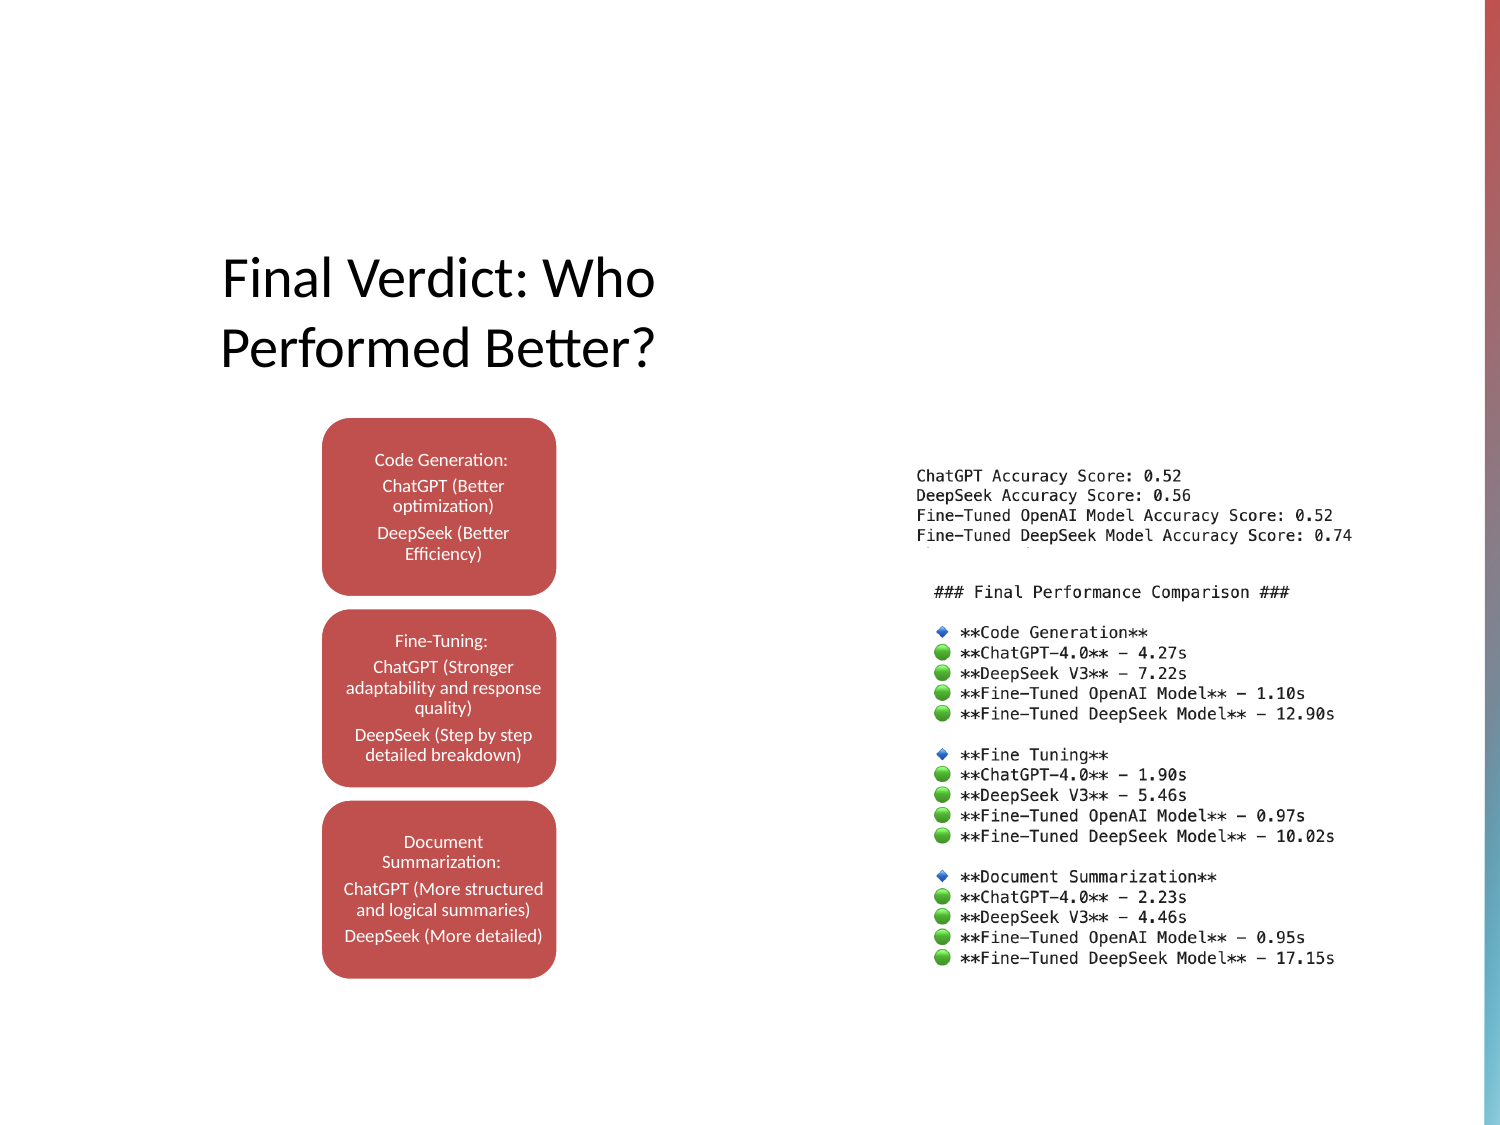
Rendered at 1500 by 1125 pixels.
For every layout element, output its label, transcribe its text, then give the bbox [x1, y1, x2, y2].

picture [897, 467, 1378, 548]
title Final Verdict: Who Performed Better? [107, 121, 771, 387]
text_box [1484, 0, 1500, 1125]
picture [913, 577, 1362, 982]
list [107, 415, 771, 982]
